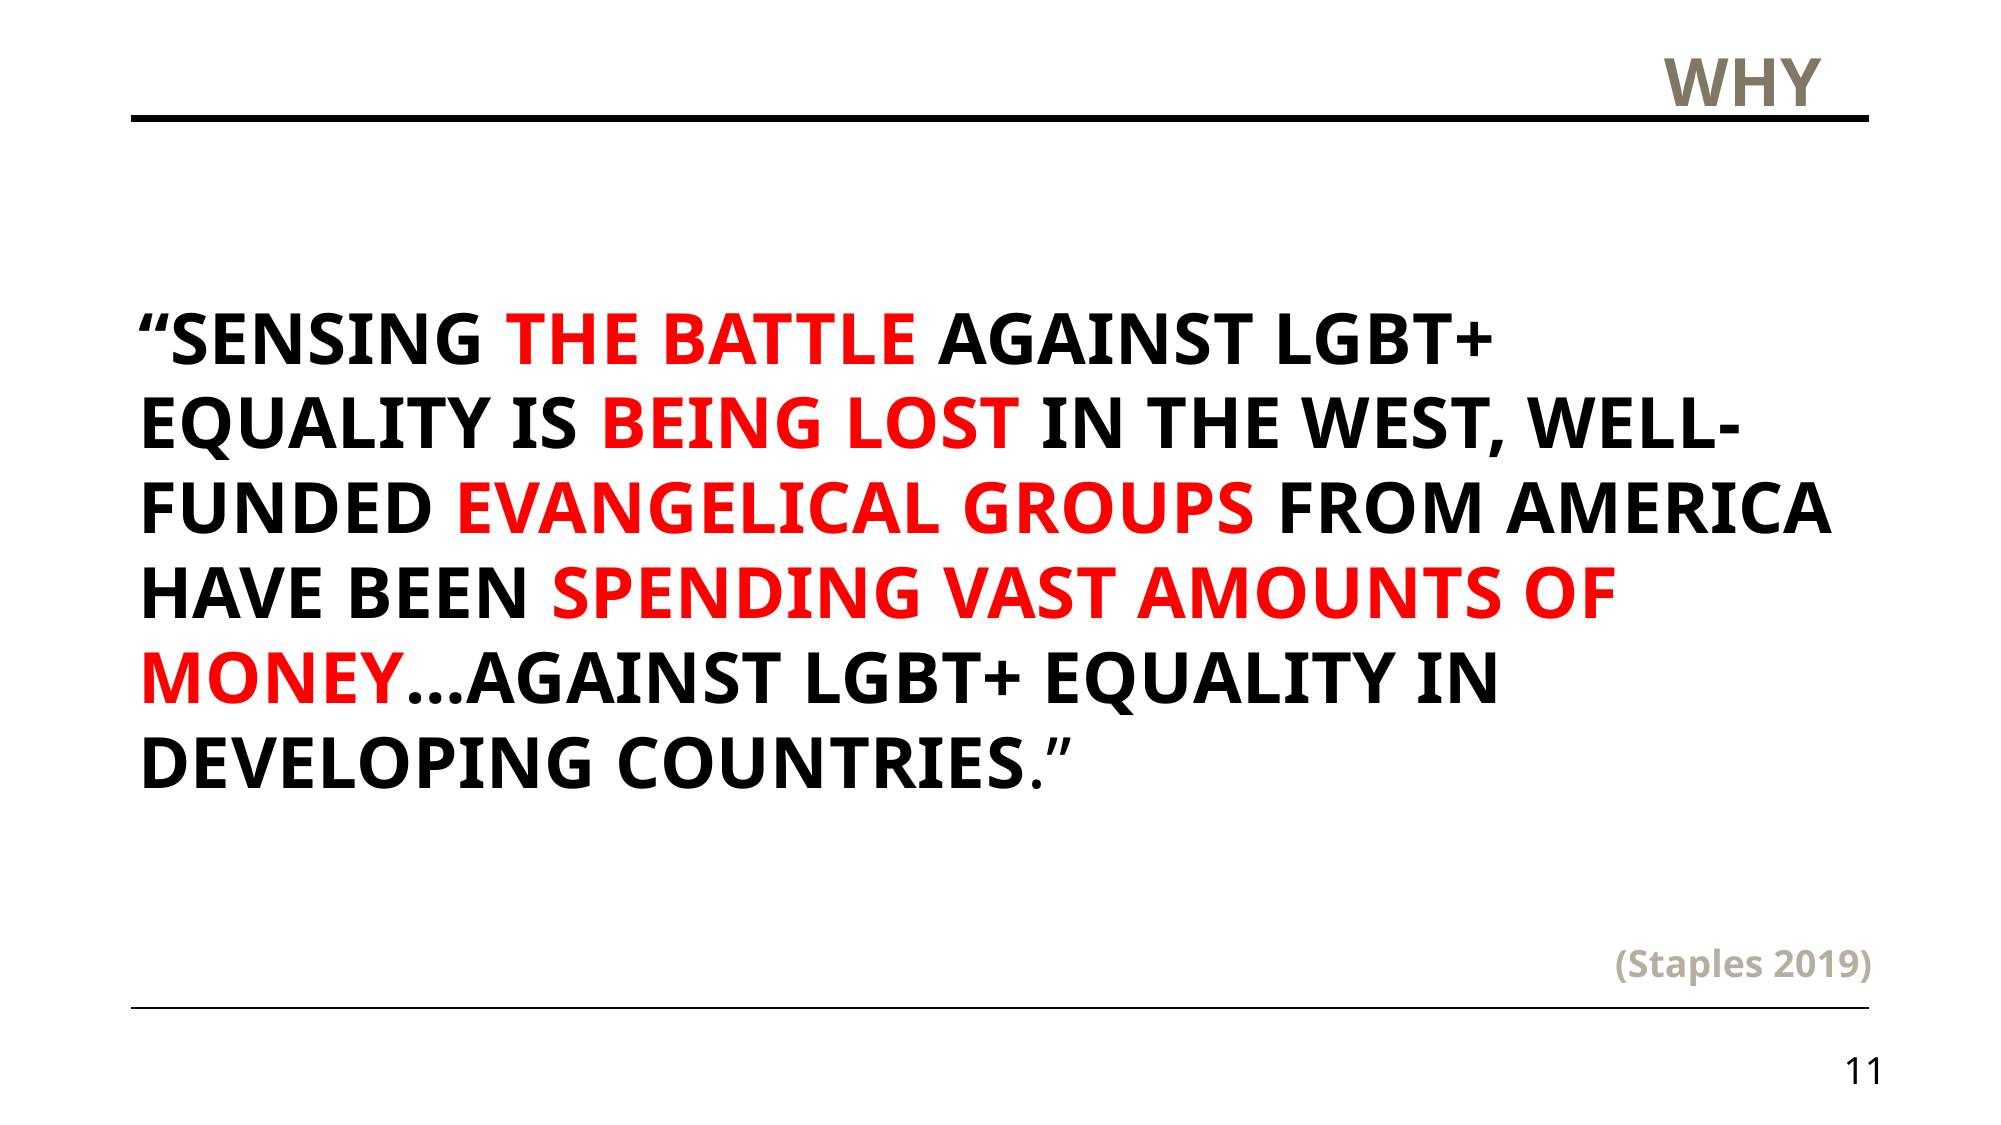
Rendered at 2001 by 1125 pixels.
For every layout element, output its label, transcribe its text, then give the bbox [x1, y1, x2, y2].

slide_number 11 [1791, 1042, 1902, 1103]
text_box (Staples 2019) [1600, 932, 1888, 993]
title “Sensing the battle against LGBT+ equality is being lost in the west, well-funded evangelical groups from America have been spending vast amounts of money…against LGBT+ equality in developing countries.” [123, 285, 1877, 840]
text_box Why [1311, 32, 1838, 258]
